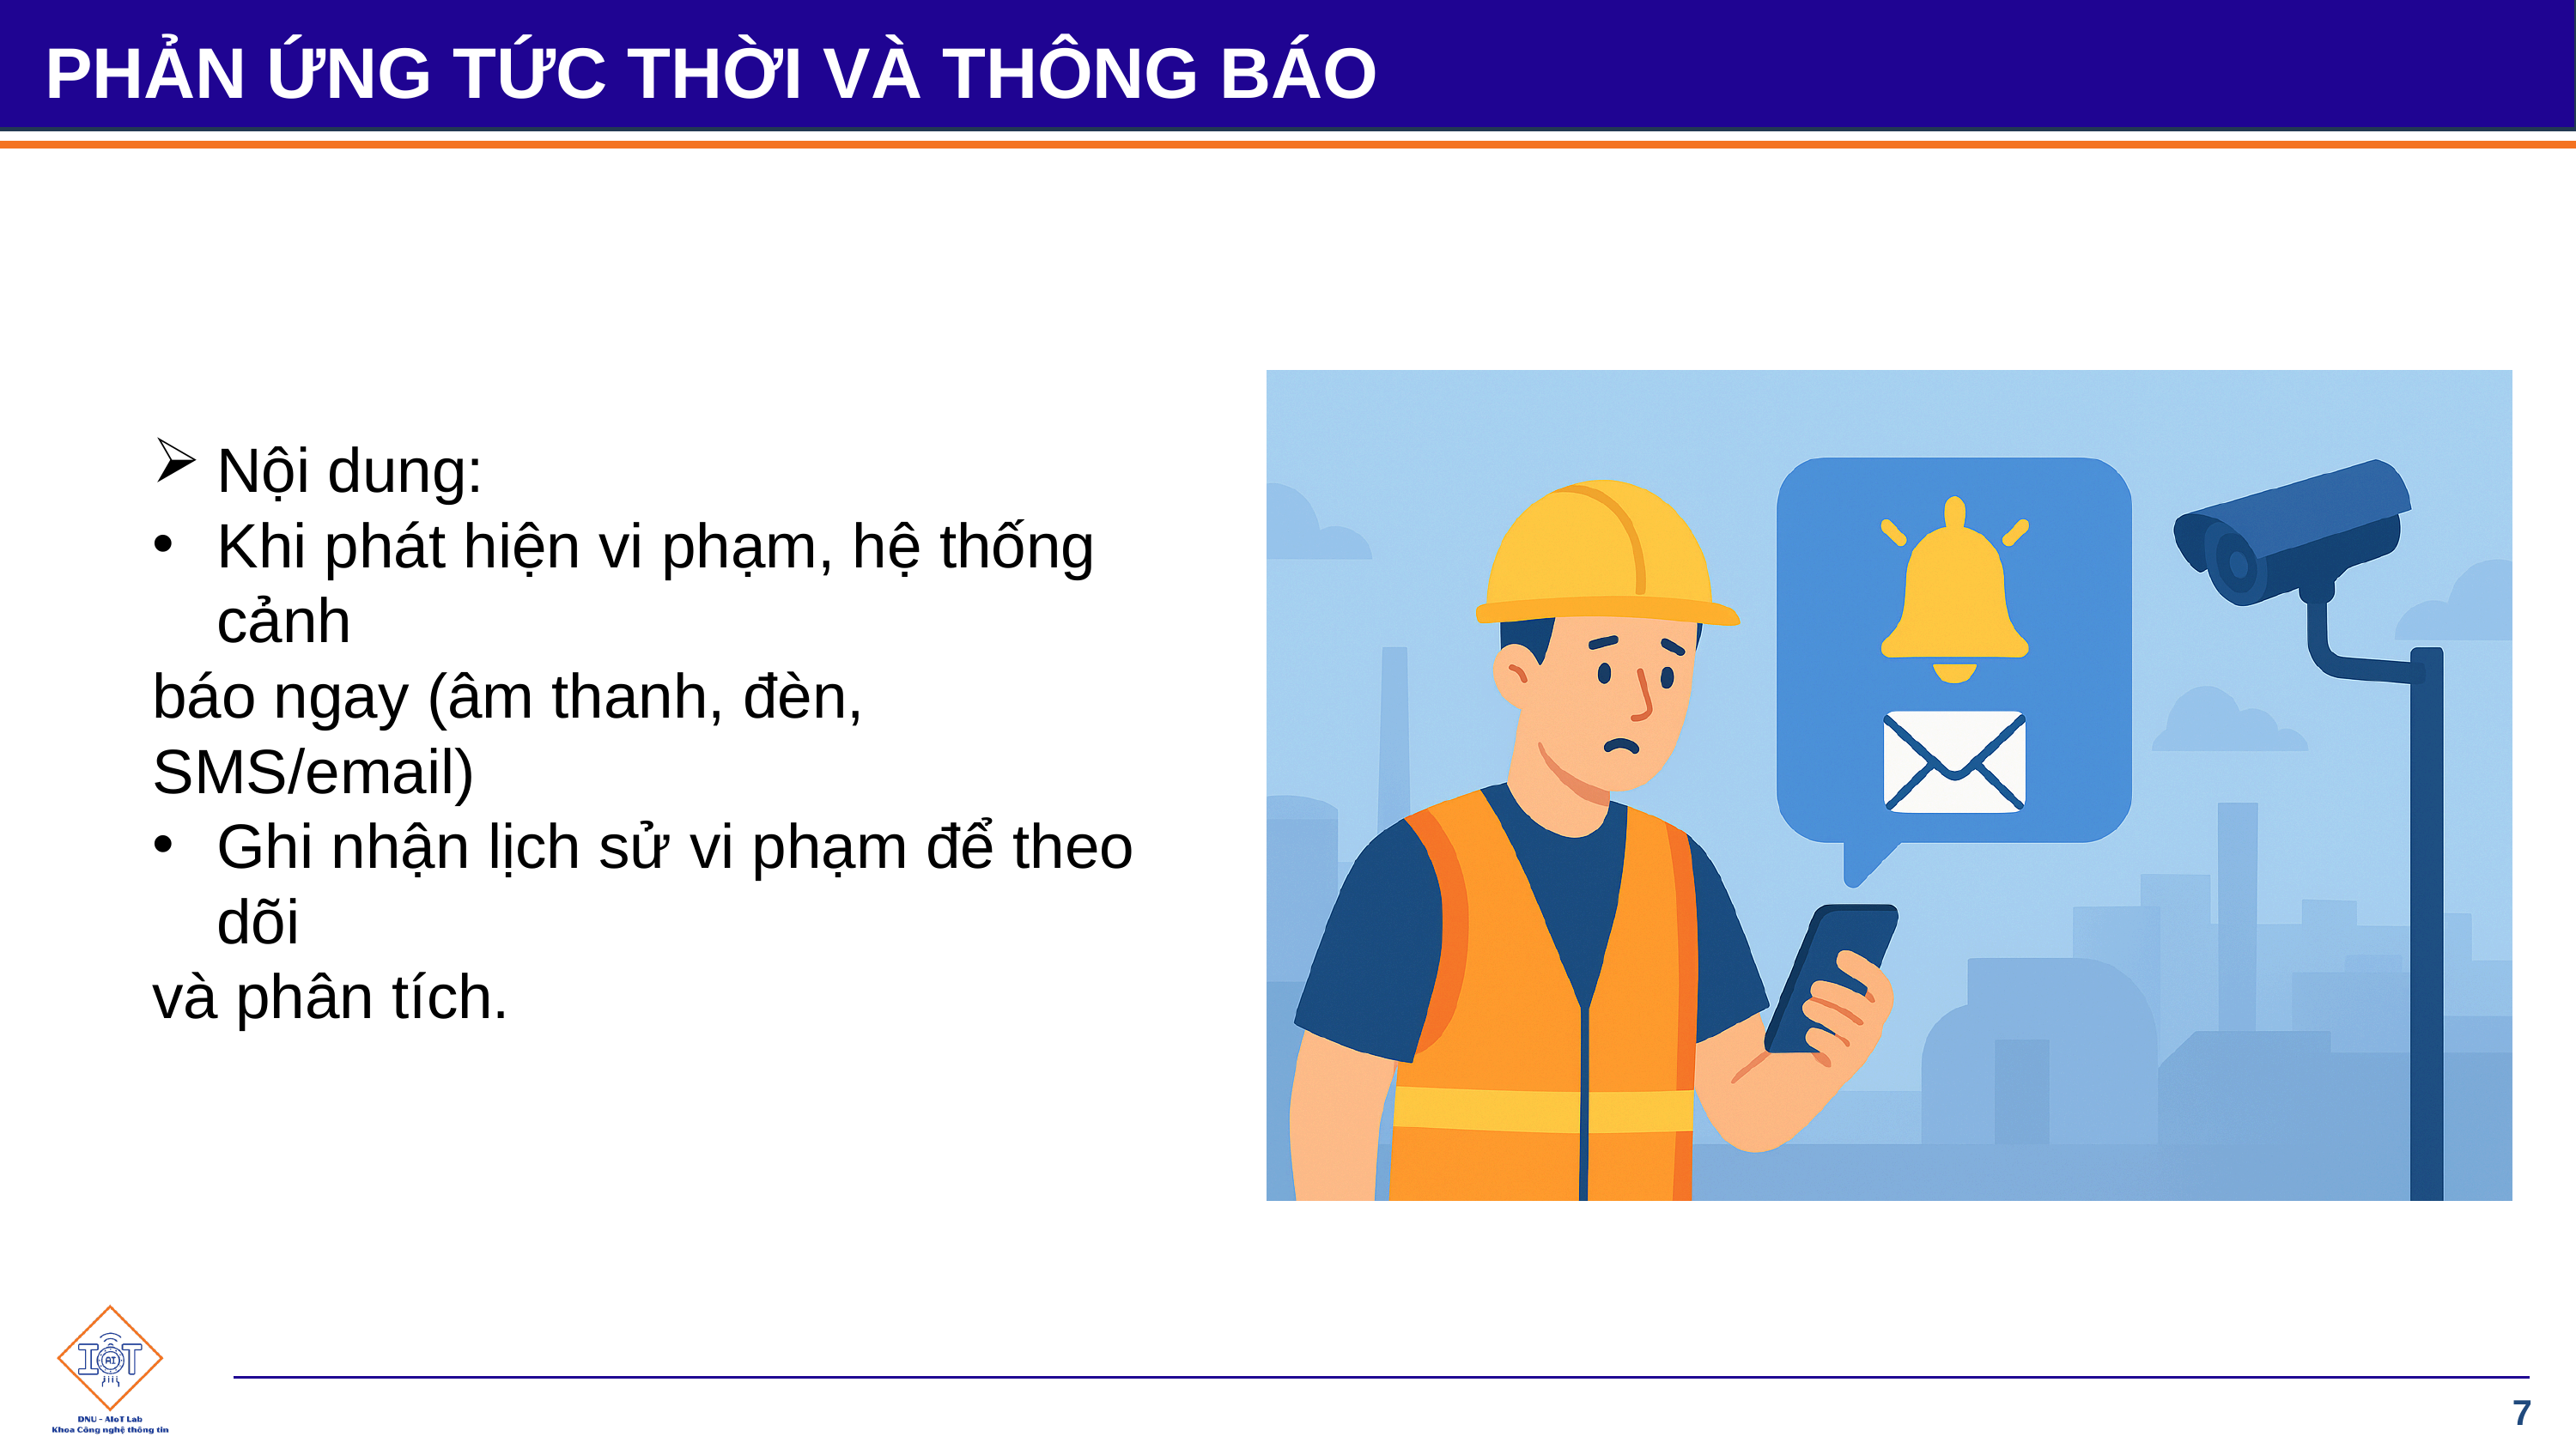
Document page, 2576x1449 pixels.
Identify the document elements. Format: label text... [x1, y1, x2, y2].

picture [42, 1296, 186, 1440]
text_box Nội dung: Khi phát hiện vi phạm, hệ thống cảnh báo ngay (âm thanh, đèn, SMS/email) Ghi nhận lịch sử vi phạm để theo dõi và phân tích. [139, 423, 1182, 1038]
picture [1266, 369, 2512, 1201]
text_box [0, 0, 2576, 131]
text_box PHẢN ỨNG TỨC THỜI VÀ THÔNG BÁO [32, 21, 1492, 119]
footer 7 [2468, 1389, 2576, 1433]
